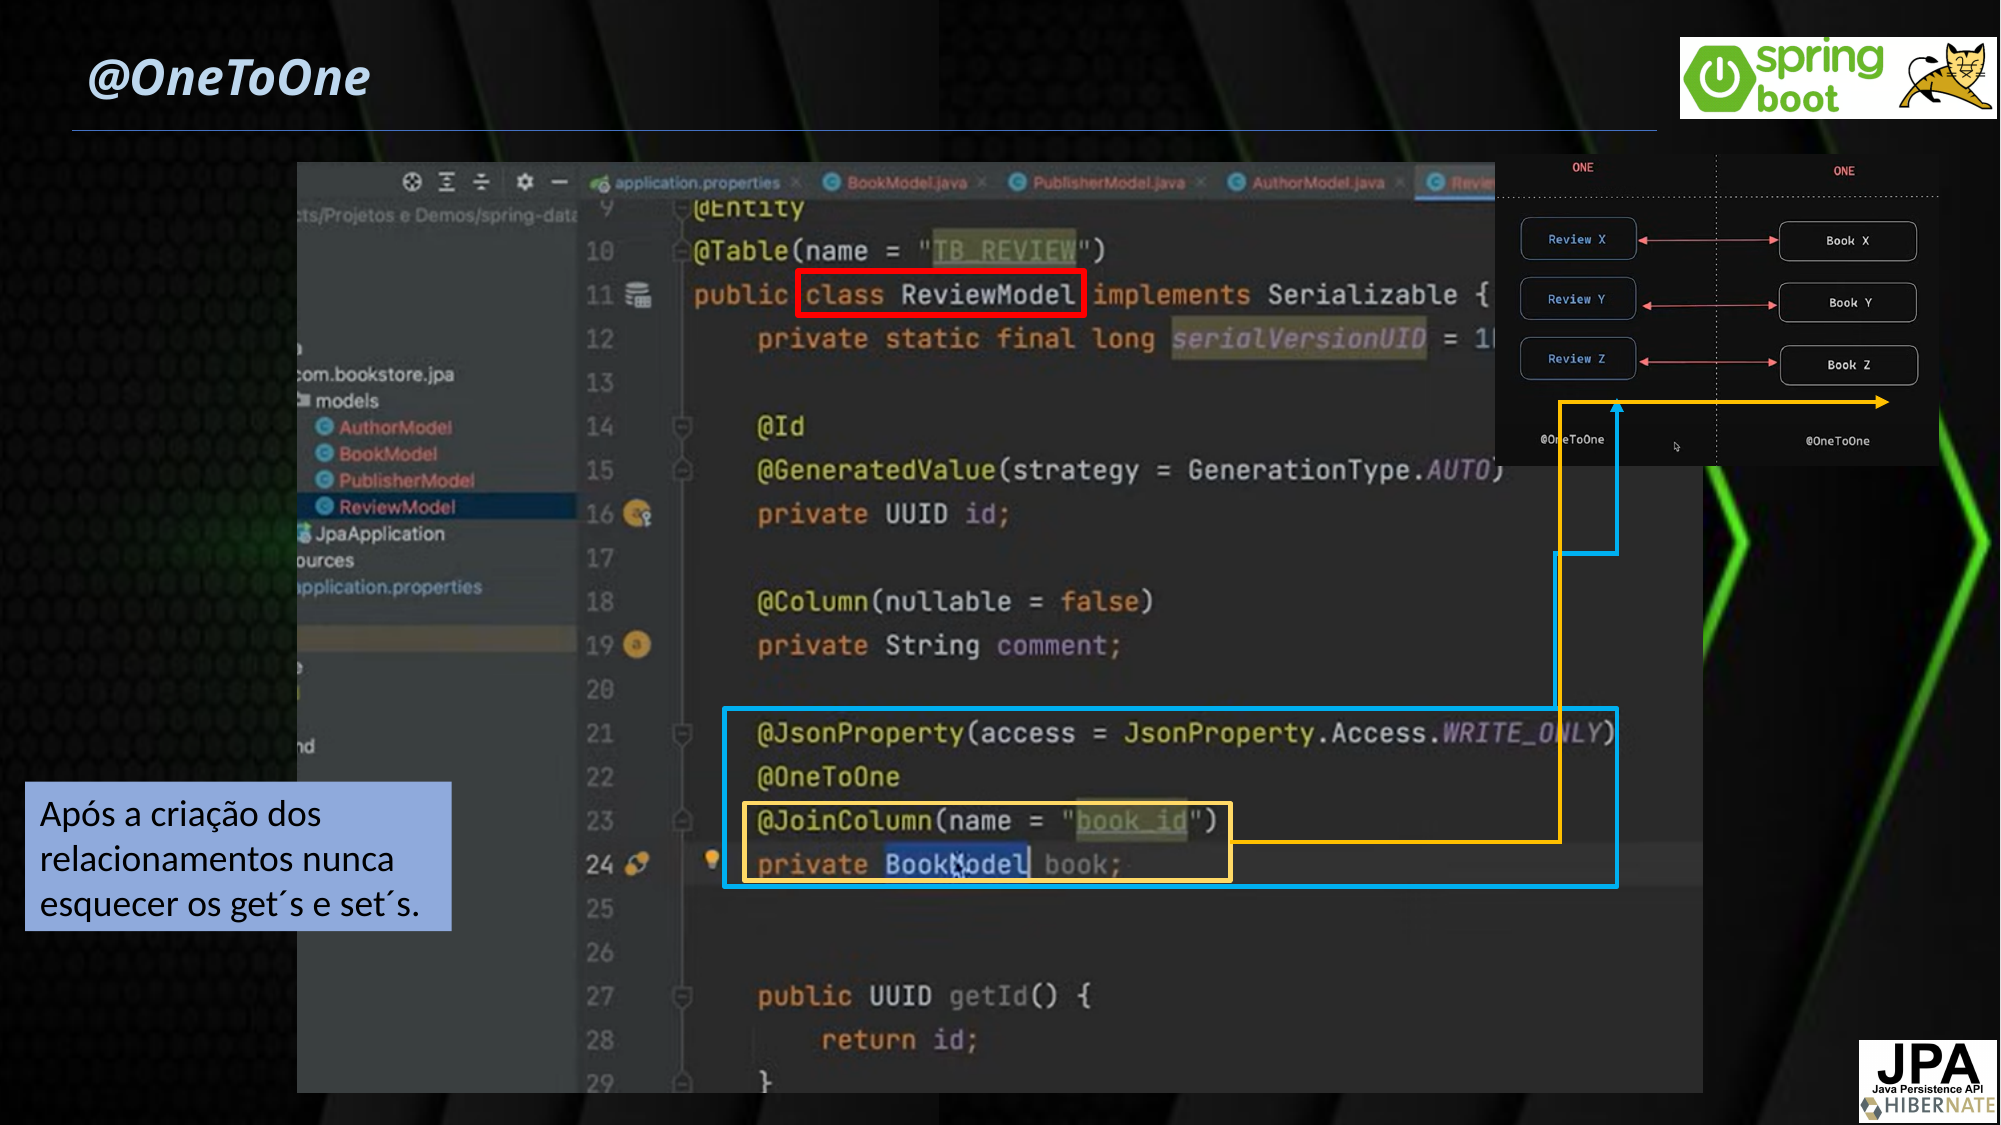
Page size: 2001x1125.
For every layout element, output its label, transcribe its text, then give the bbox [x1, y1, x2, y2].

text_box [1230, 402, 1890, 842]
text_box Após a criação dos relacionamentos nunca esquecer os get´s e set´s. [25, 781, 297, 932]
picture [0, 0, 2001, 1125]
title @OneToOne [72, 44, 1657, 112]
